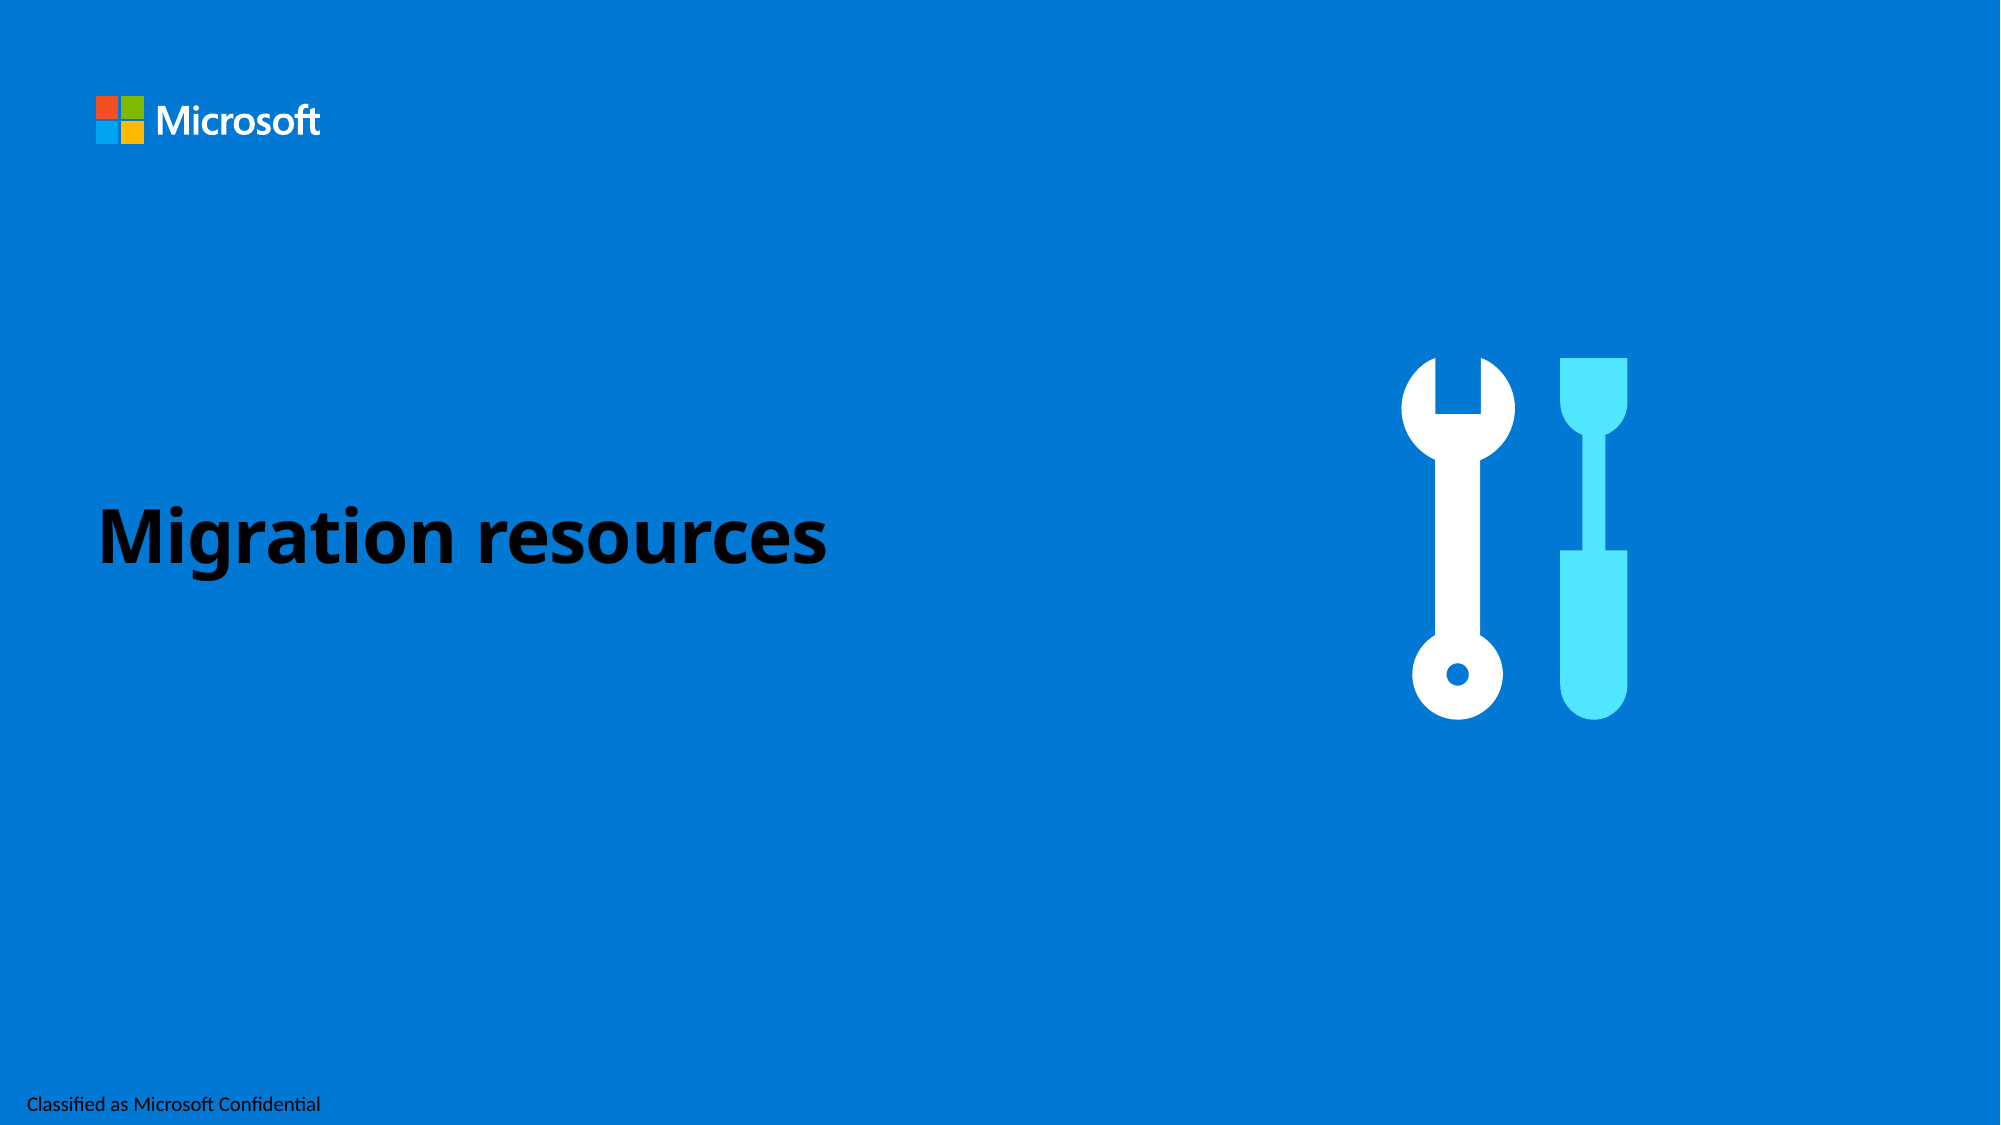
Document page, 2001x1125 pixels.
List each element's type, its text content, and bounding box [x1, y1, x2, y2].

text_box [1401, 357, 1628, 720]
title Migration resources [96, 498, 1401, 580]
